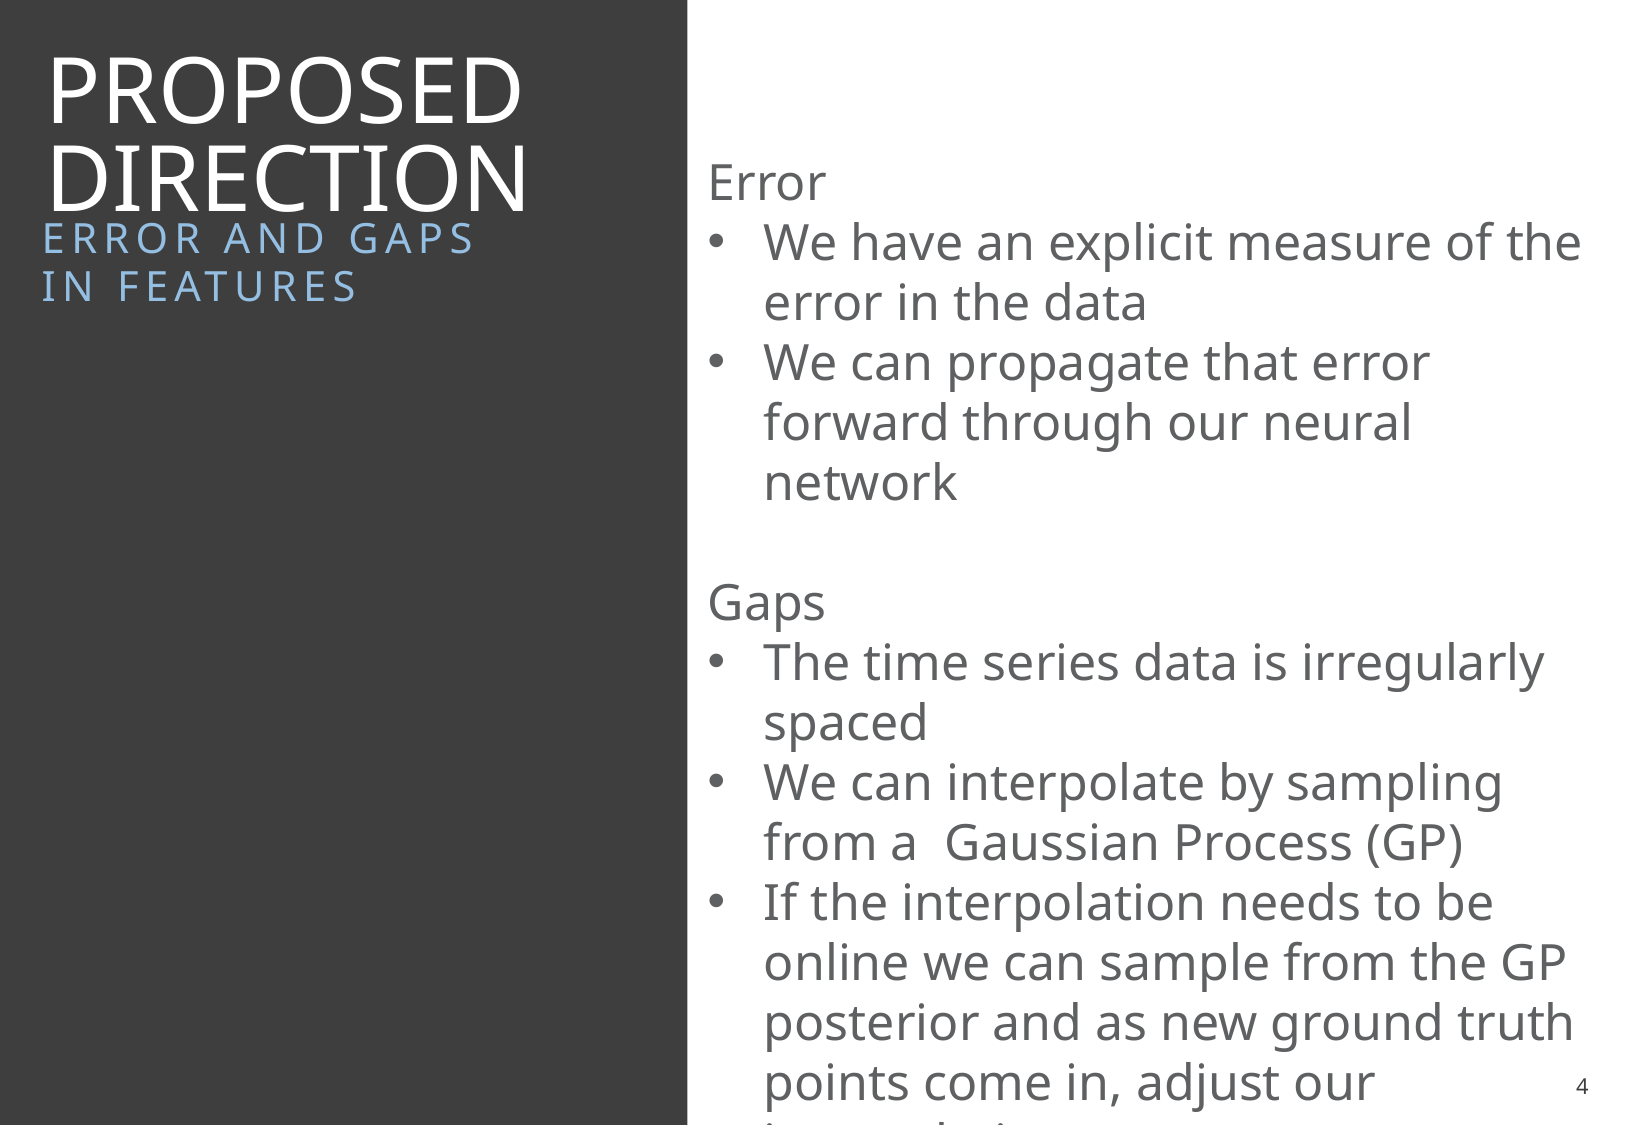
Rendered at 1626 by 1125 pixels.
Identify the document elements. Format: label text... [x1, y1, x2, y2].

text_box Error We have an explicit measure of the error in the data We can propagate that error forward through our neural network Gaps The time series data is irregularly spaced We can interpolate by sampling from a Gaussian Process (GP) If the interpolation needs to be online we can sample from the GP posterior and as new ground truth points come in, adjust our interpolation [707, 143, 1604, 994]
text_box [0, 0, 688, 1125]
slide_number 4 [1224, 1055, 1604, 1116]
text_box ERROR AND GAPS IN FEATURES [41, 231, 549, 296]
text_box PROPOSED DIRECTION [45, 109, 736, 174]
